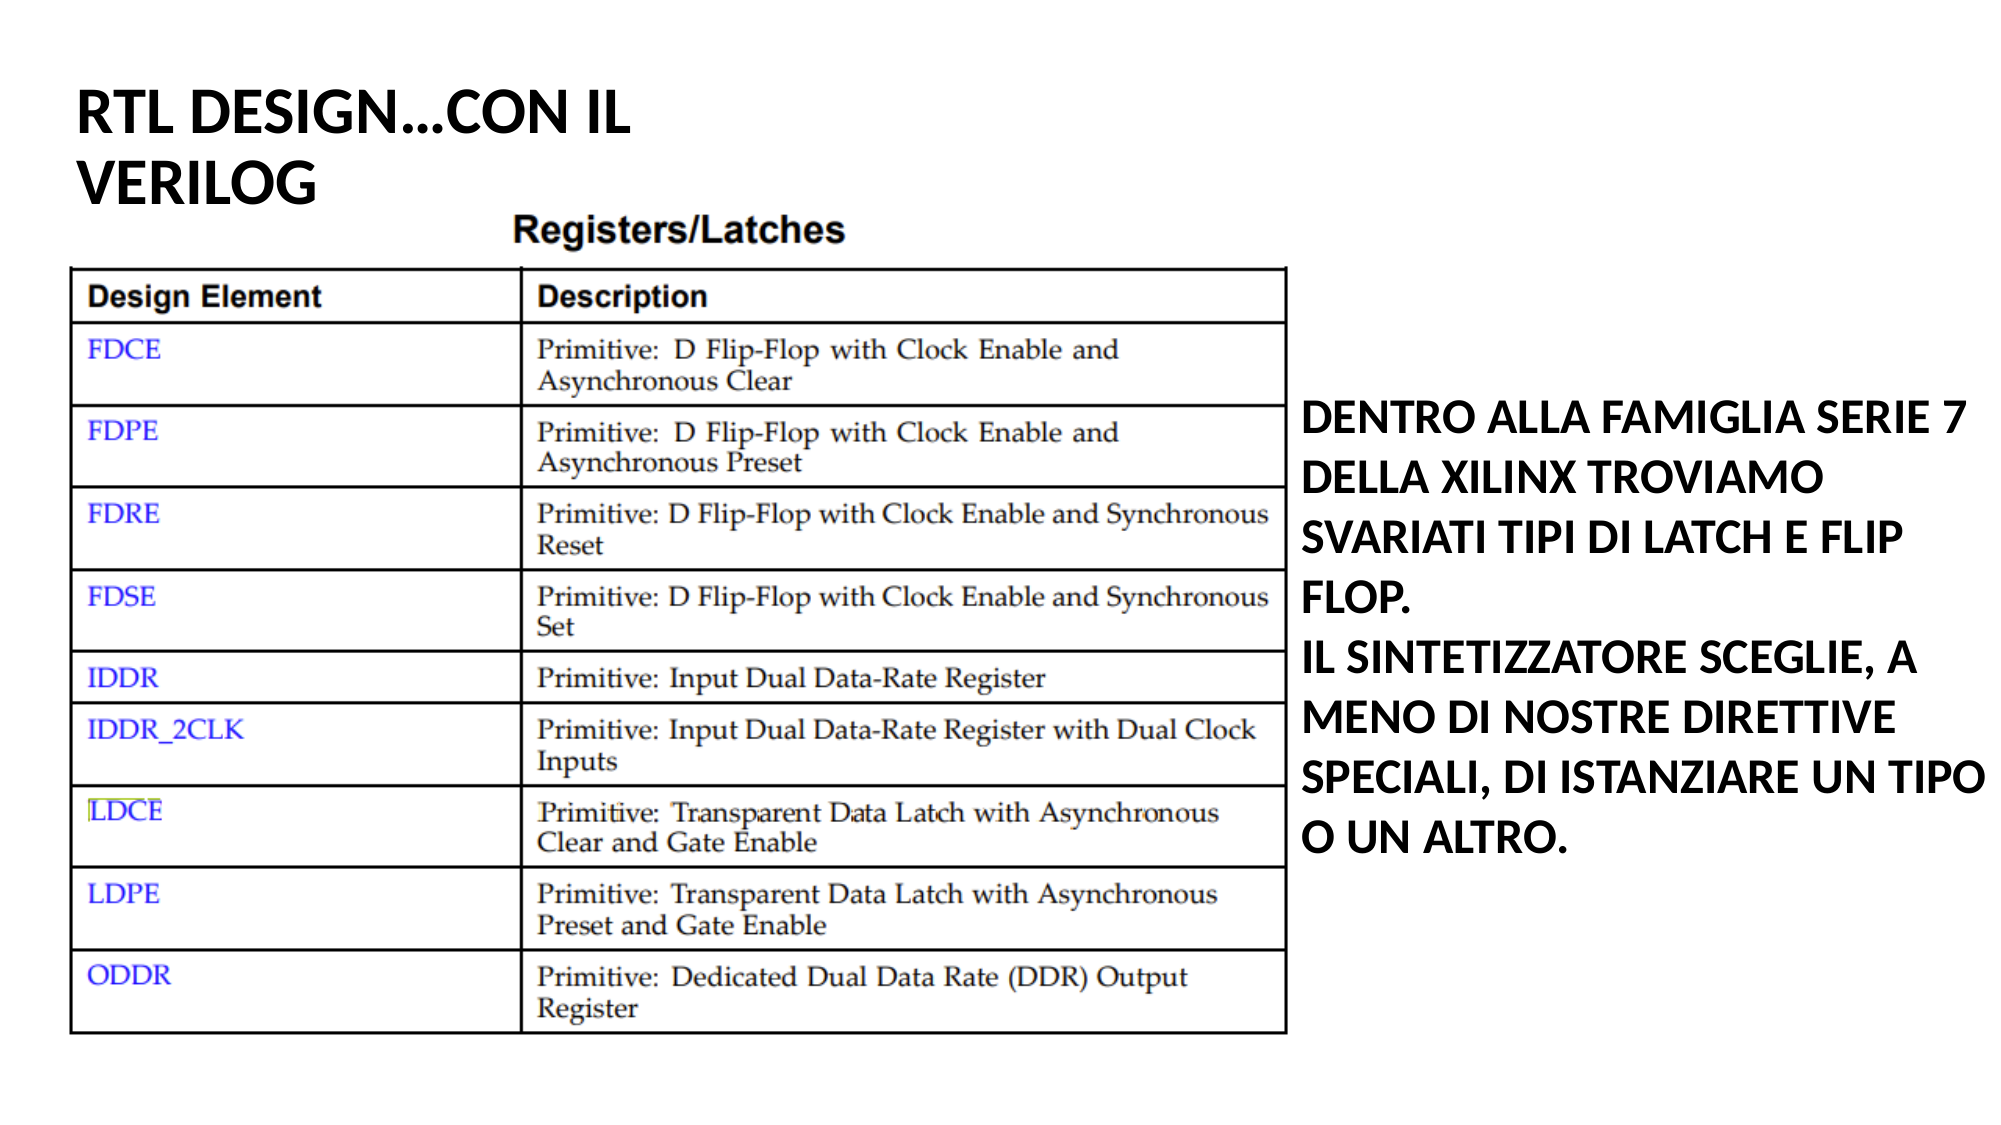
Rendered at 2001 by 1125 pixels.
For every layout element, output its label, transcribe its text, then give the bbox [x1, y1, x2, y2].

picture [50, 179, 1327, 1066]
text_box RTL design…con il Verilog [61, 68, 872, 165]
text_box Dentro alla famiglia Serie 7 della Xilinx troviamo svariati tipi di latch e flip flop. Il sintetizzatore sceglie, a meno di nostre direttive speciali, di istanziare un tipo o un altro. [1326, 376, 2000, 872]
